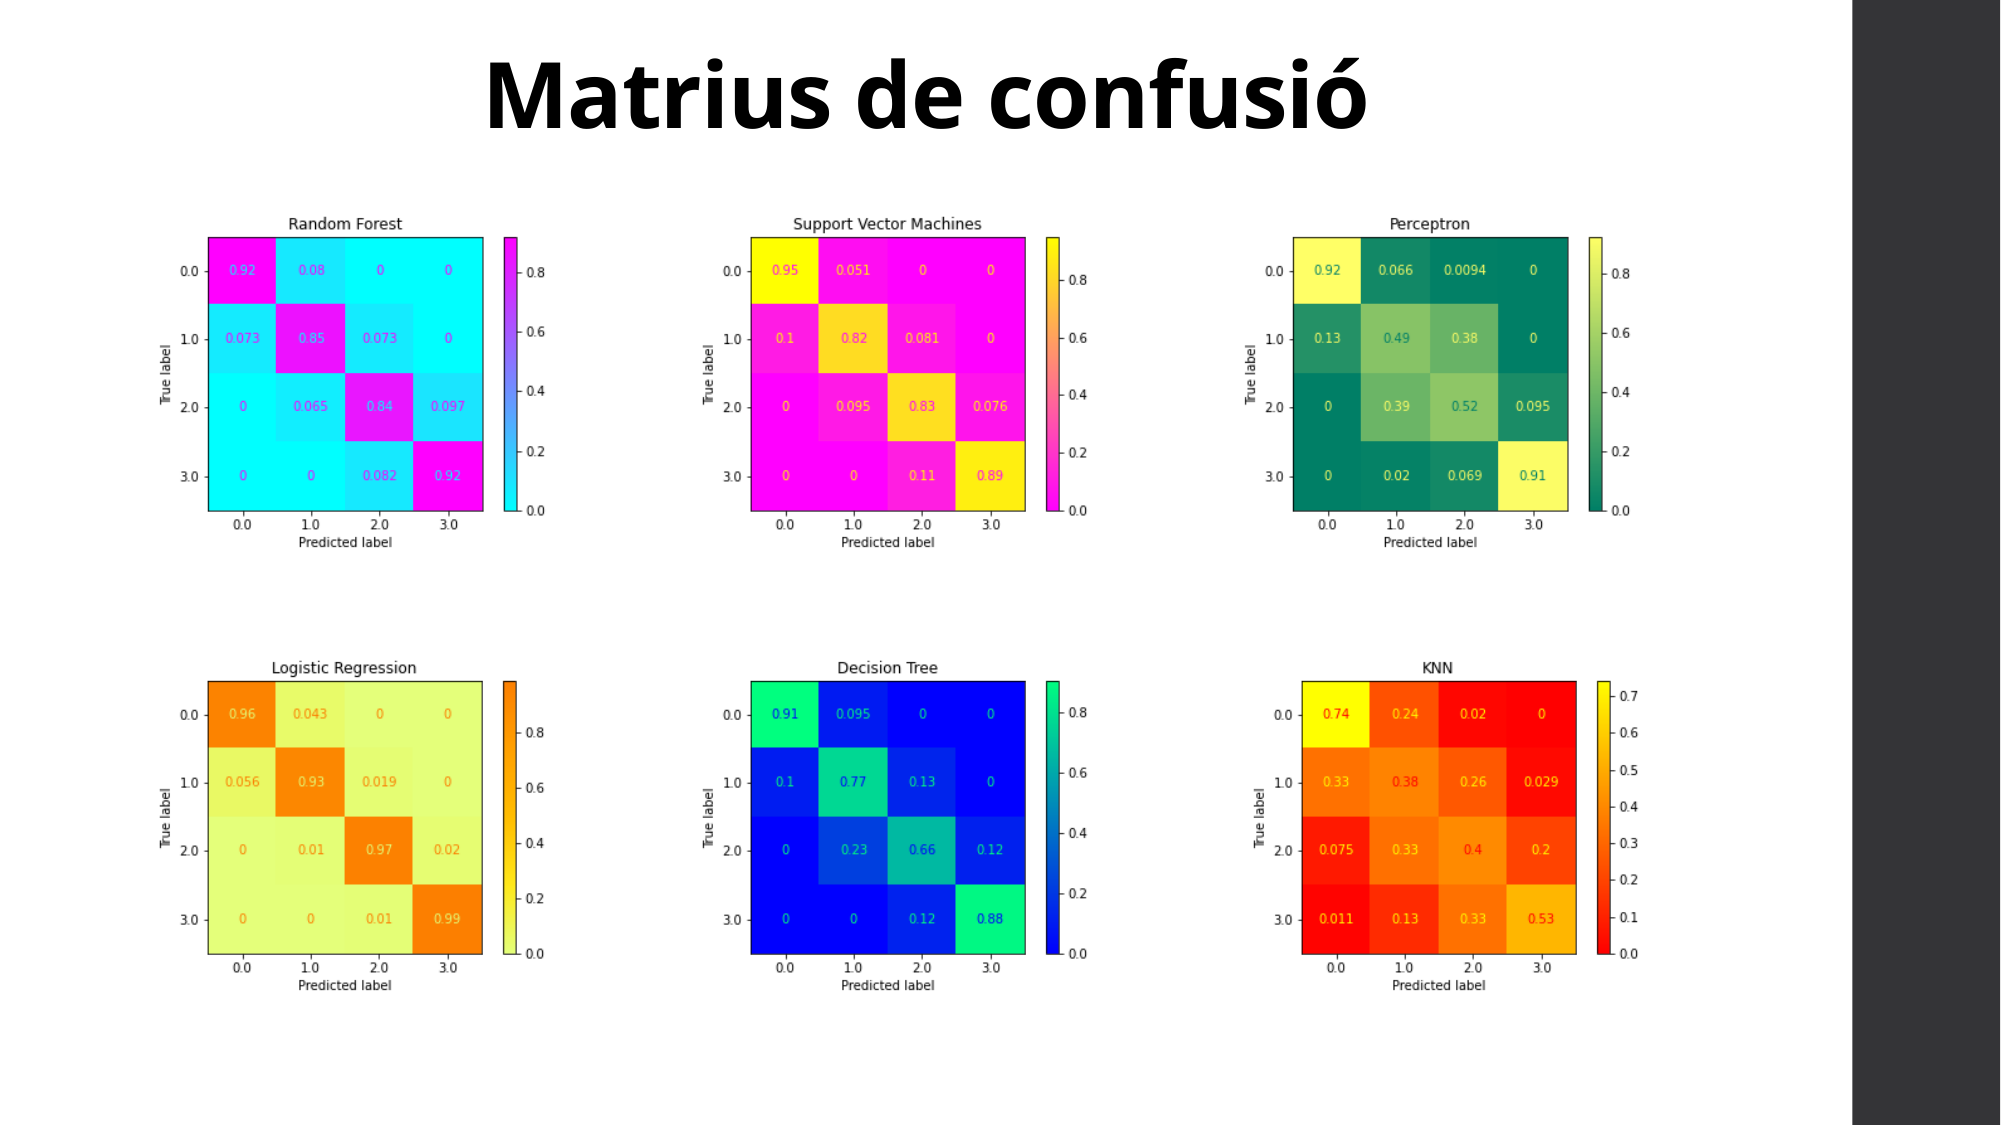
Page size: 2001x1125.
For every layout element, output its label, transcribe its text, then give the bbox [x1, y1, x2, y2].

picture [77, 193, 1706, 556]
picture [1171, 636, 1715, 999]
picture [77, 636, 1164, 1000]
title Matrius de confusió [131, 0, 1722, 208]
